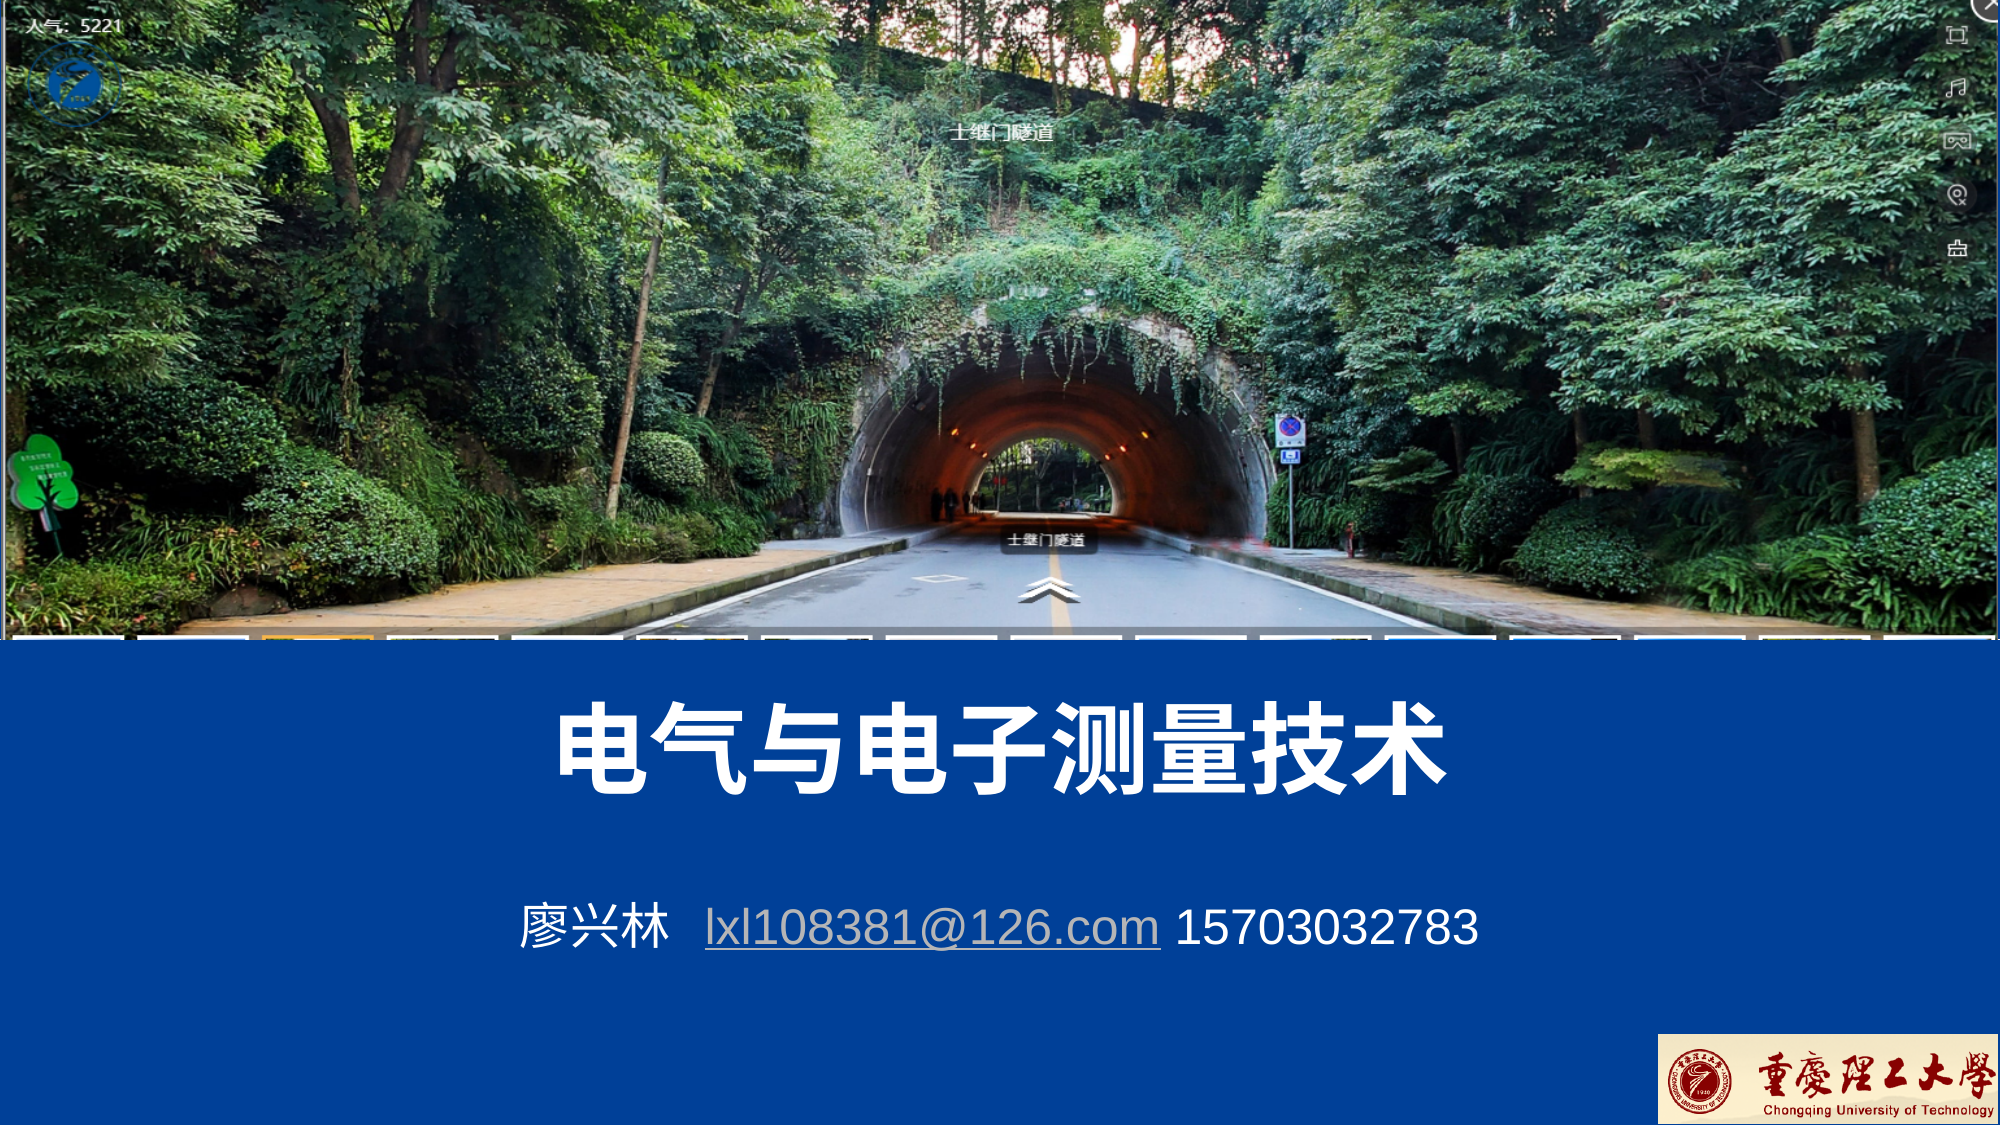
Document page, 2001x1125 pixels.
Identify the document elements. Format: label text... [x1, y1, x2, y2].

picture [1, 0, 1998, 640]
text_box 廖兴林 lxl108381@126.com 15703032783 [432, 887, 1567, 963]
picture [1658, 1034, 1998, 1124]
title 电气与电子测量技术 [137, 680, 1863, 829]
